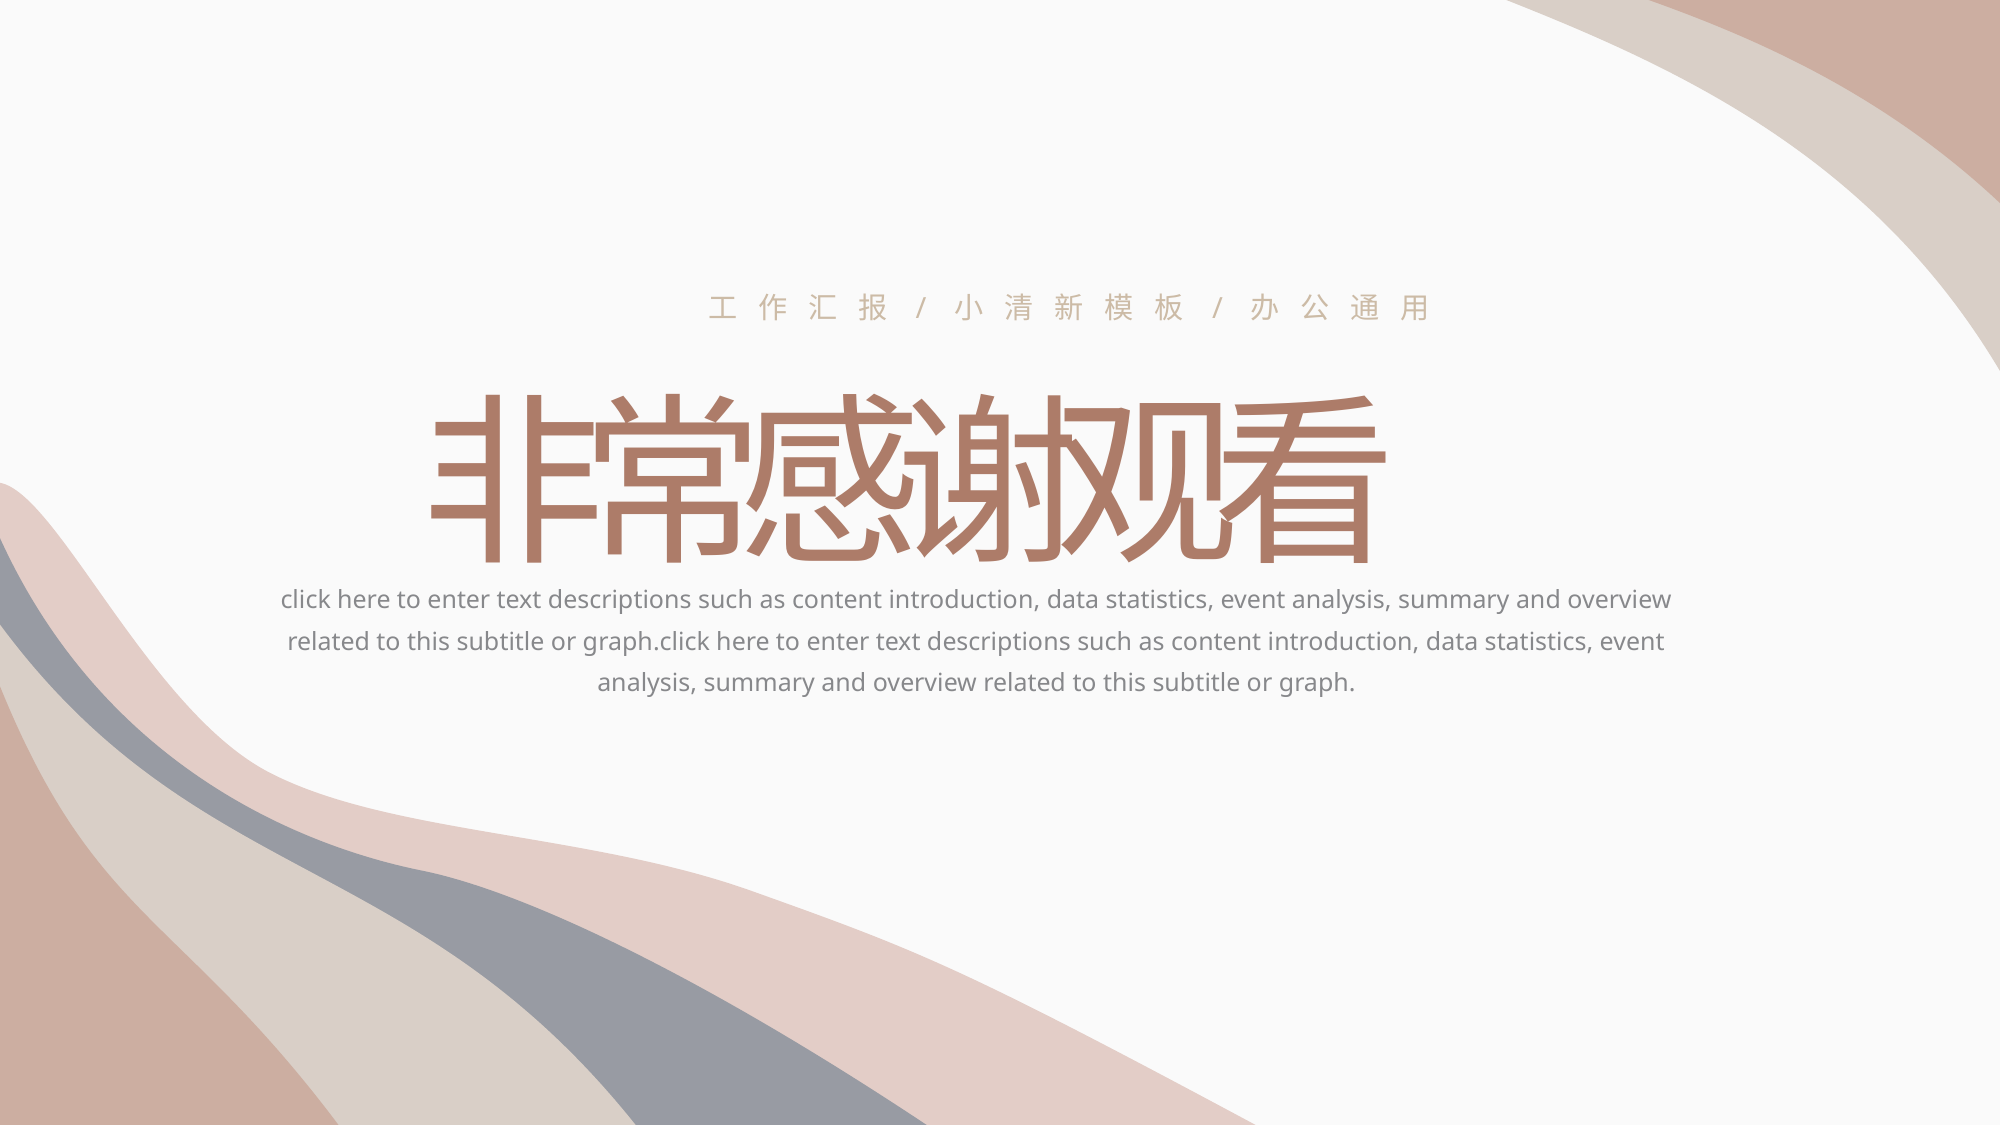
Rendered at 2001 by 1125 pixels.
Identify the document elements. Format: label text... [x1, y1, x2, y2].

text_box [0, 482, 1256, 1125]
text_box click here to enter text descriptions such as content introduction, data statistics, event analysis, summary and overview related to this subtitle or graph.click here to enter text descriptions such as content introduction, data statistics, event analysis, summary and overview related to this subtitle or graph. [1256, 563, 1716, 741]
text_box 工作汇报/小清新模板/办公通用 [447, 282, 1445, 332]
text_box 非常感谢观看 [407, 358, 1649, 563]
text_box [1505, 0, 2000, 374]
text_box [1648, 0, 2000, 205]
